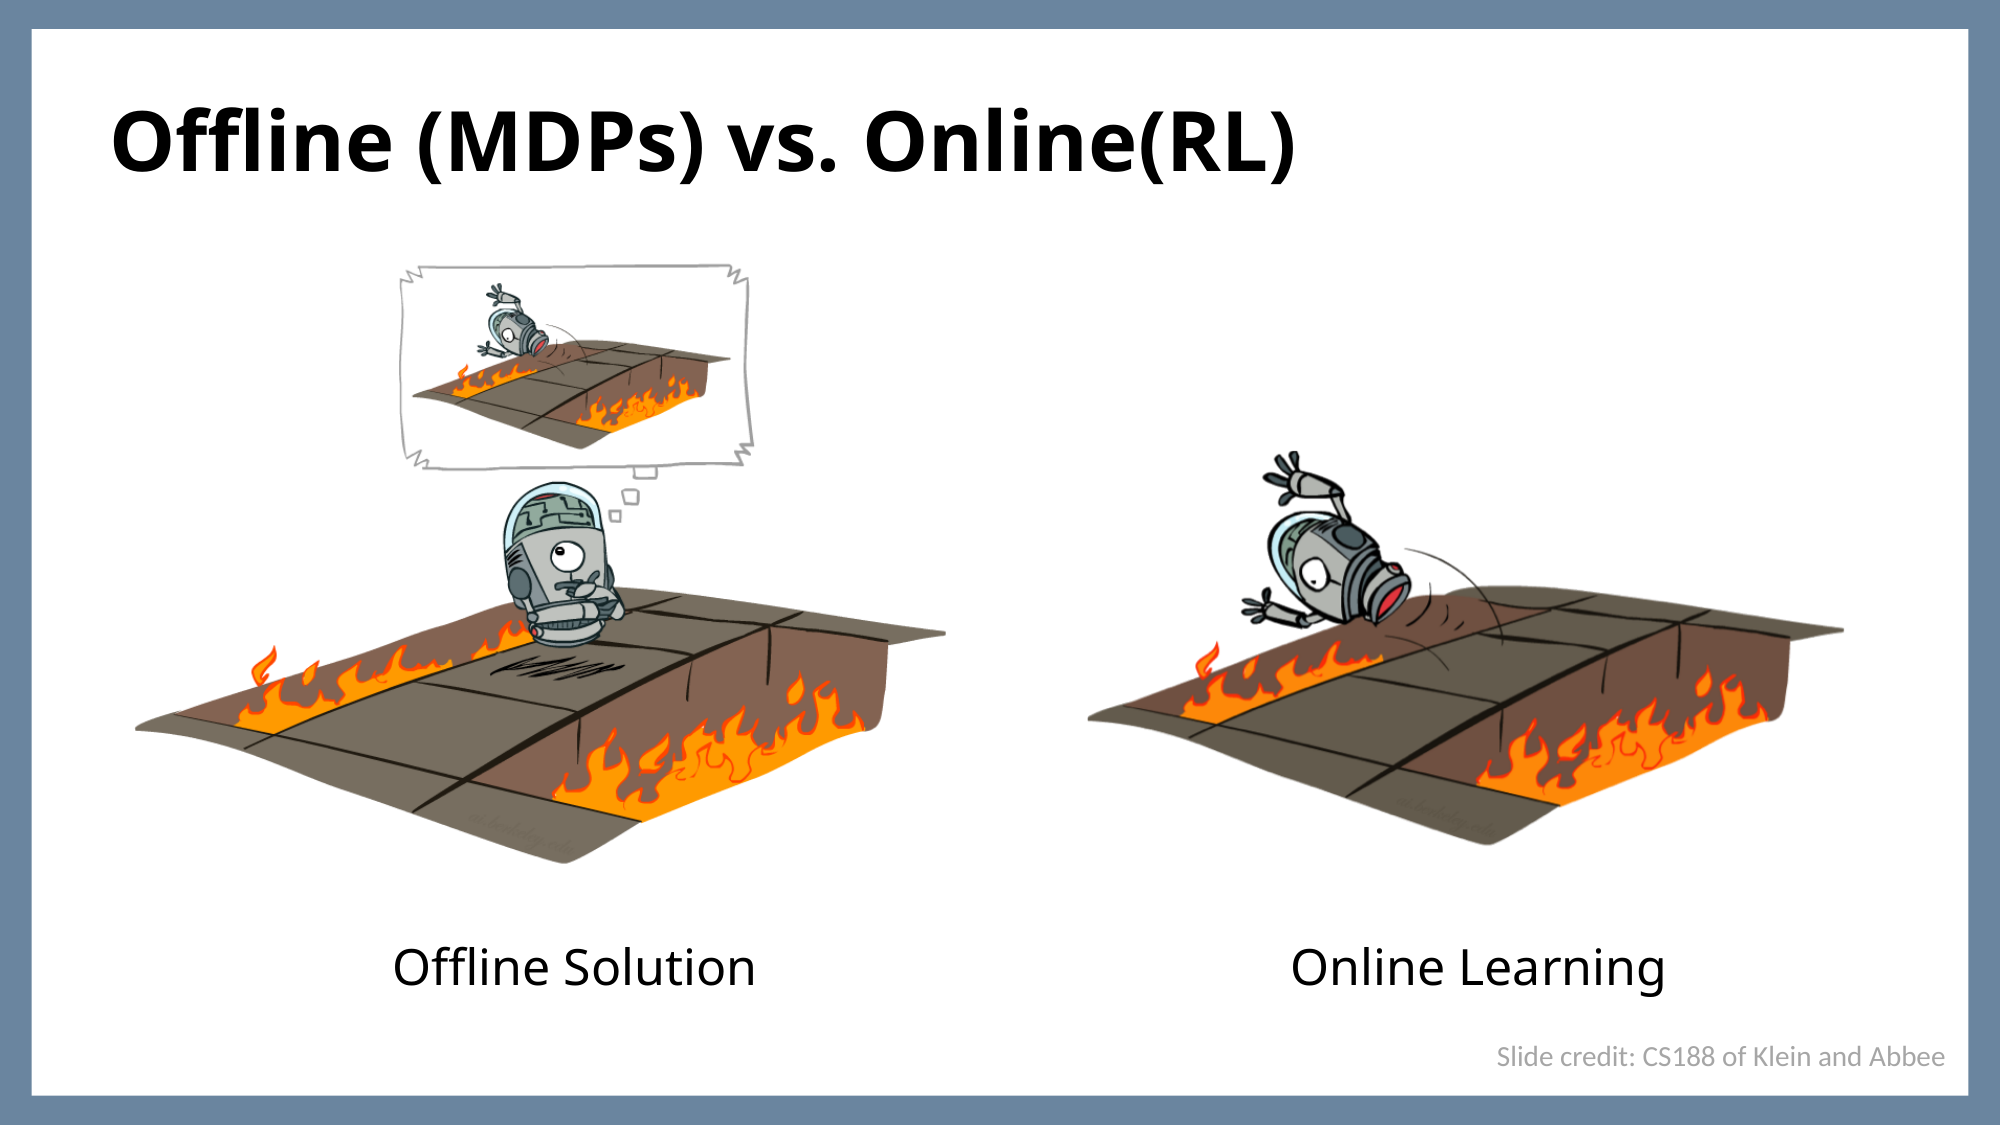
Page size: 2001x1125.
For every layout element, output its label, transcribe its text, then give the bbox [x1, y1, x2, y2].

text_box [77, 68, 688, 186]
text_box Online Learning [1236, 927, 1722, 1003]
text_box Offline Solution [332, 927, 818, 1003]
picture [129, 254, 952, 871]
picture [1087, 450, 1871, 857]
text_box Slide credit: CS188 of Klein and Abbee [1482, 1029, 1961, 1080]
text_box Offline (MDPs) vs. Online(RL) [94, 69, 1343, 198]
